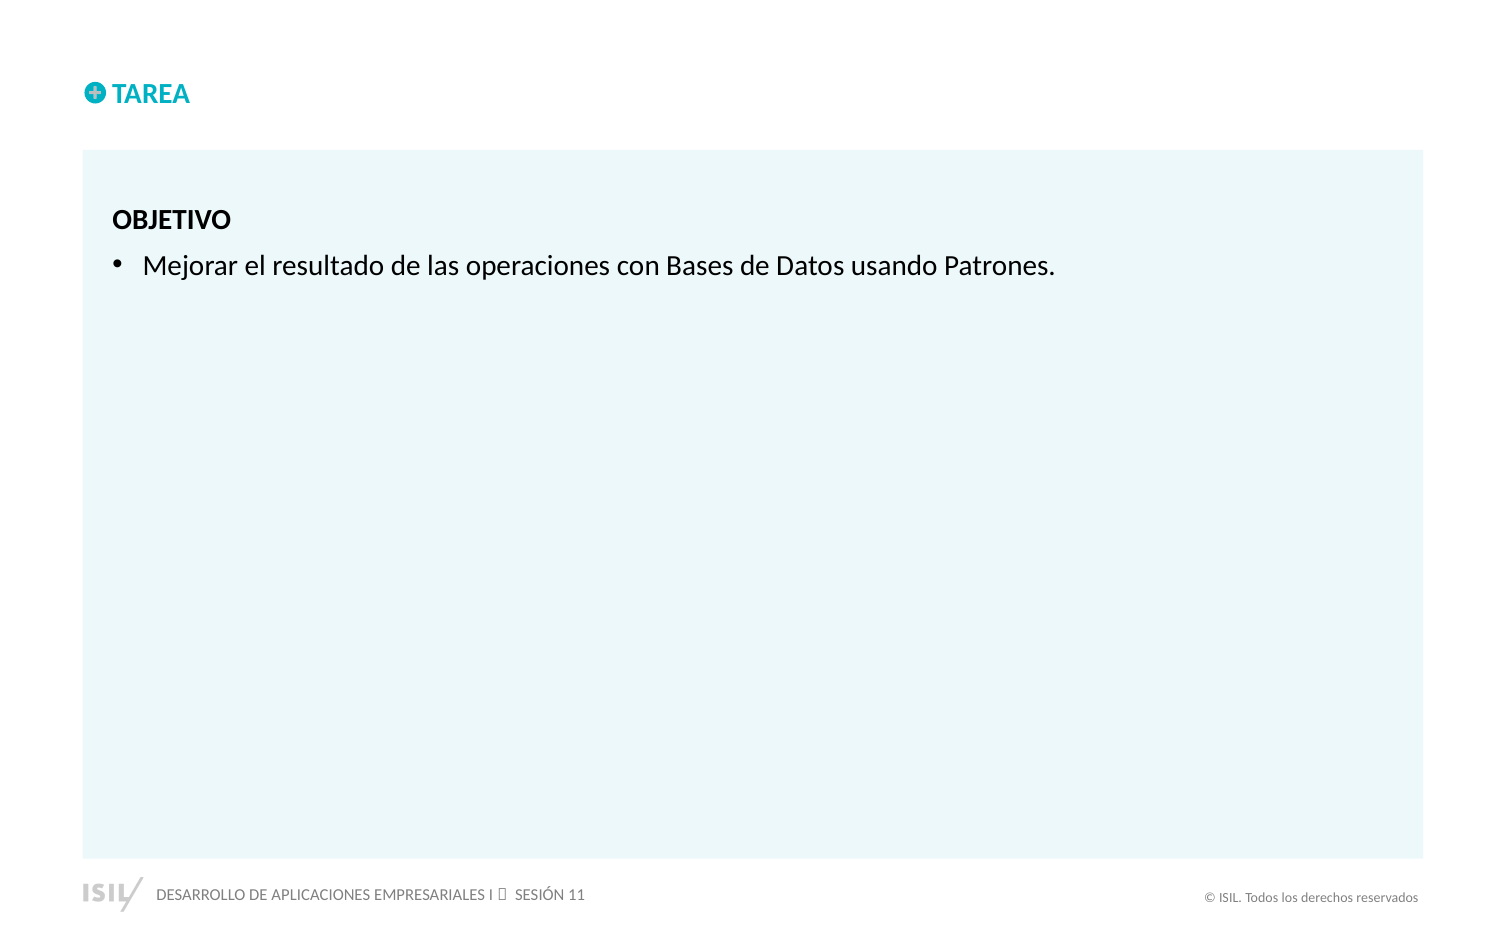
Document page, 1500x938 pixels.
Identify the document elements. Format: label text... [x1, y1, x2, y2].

text_box TAREA [112, 78, 262, 111]
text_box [84, 81, 106, 104]
text_box [82, 149, 1424, 860]
text_box OBJETIVO Mejorar el resultado de las operaciones con Bases de Datos usando Patrones. [112, 204, 1349, 281]
